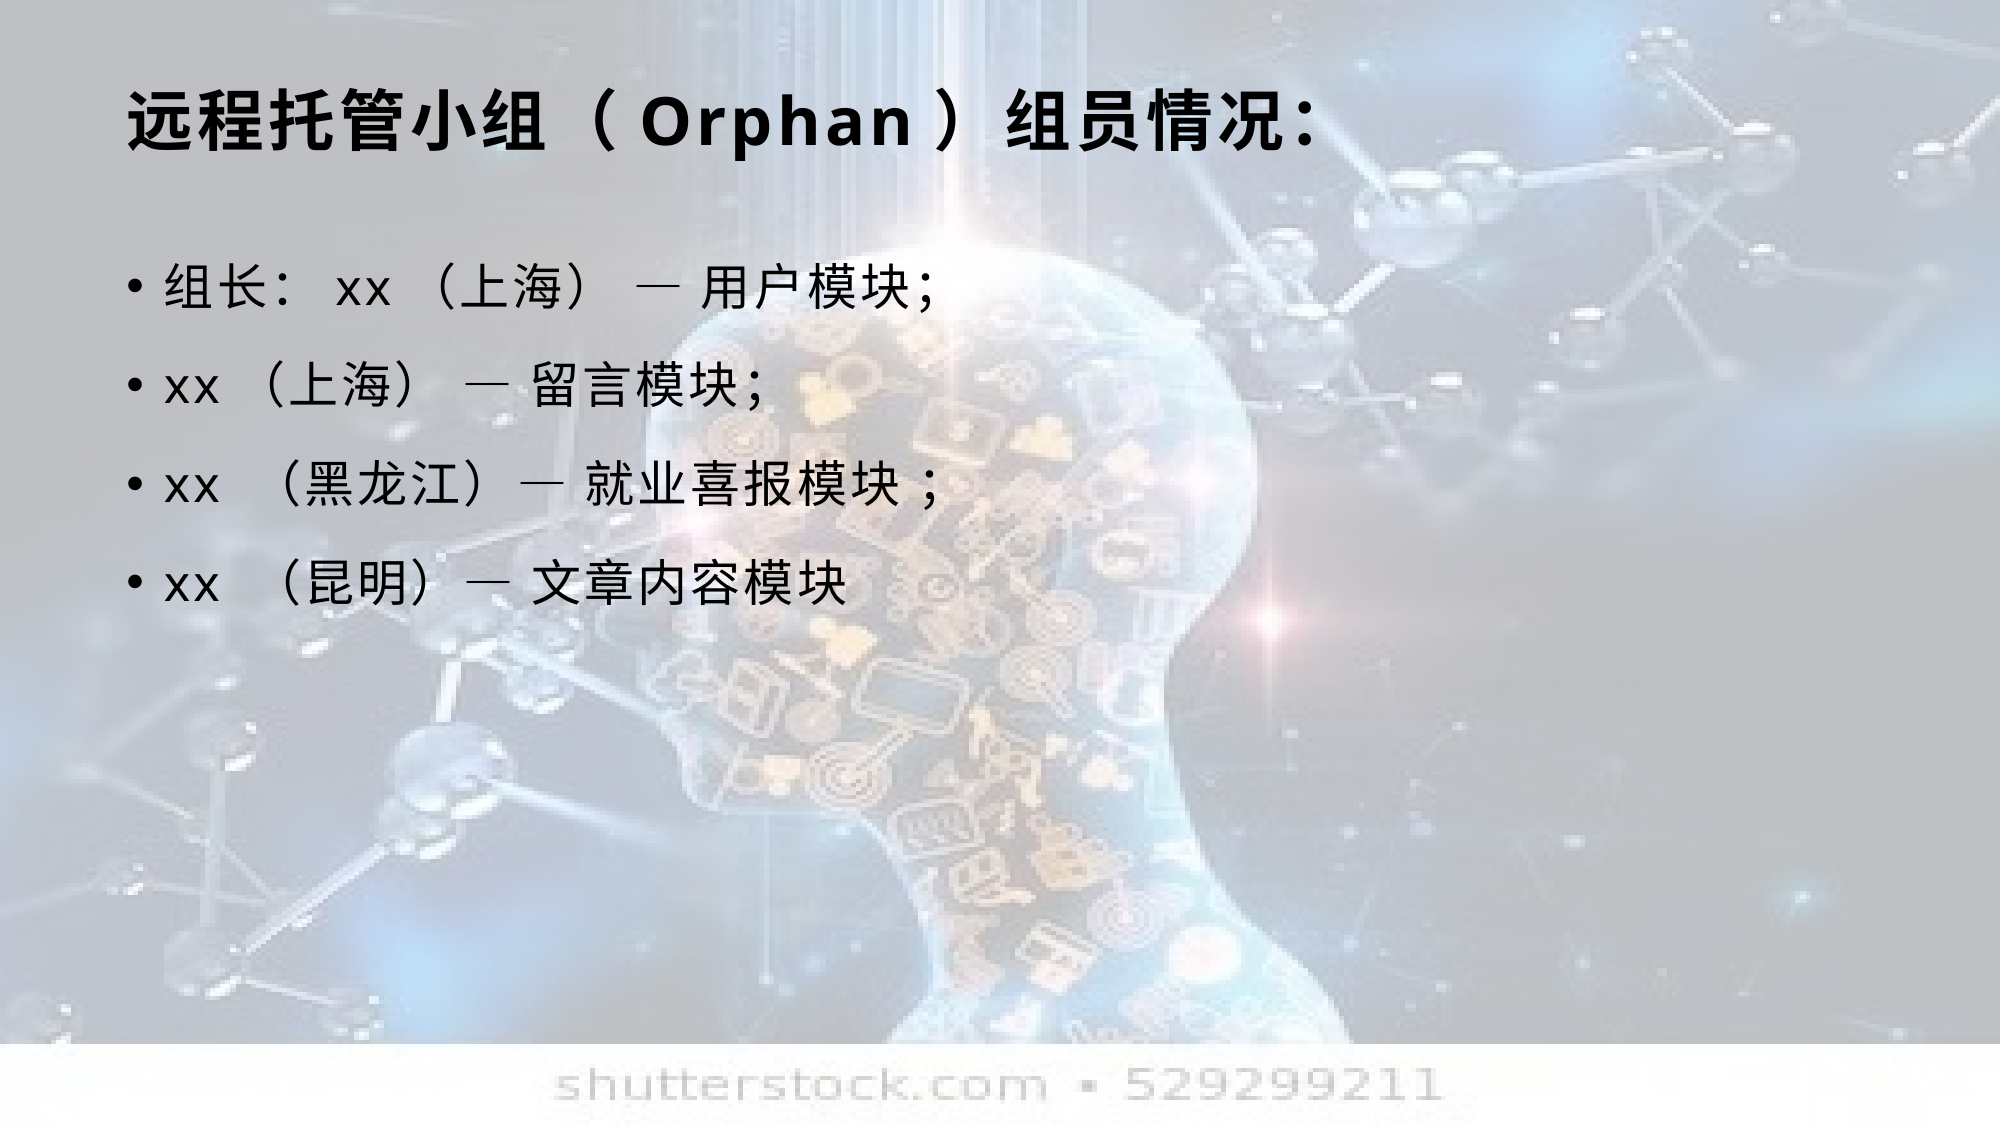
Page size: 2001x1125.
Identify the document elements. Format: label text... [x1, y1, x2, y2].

title 远程托管小组（Orphan）组员情况： [109, 72, 1891, 146]
list 组长：xx（上海） — 用户模块； xx（上海） — 留言模块； xx （黑龙江）— 就业喜报模块 ； xx （昆明）— 文章内容模块 [109, 156, 1891, 1041]
